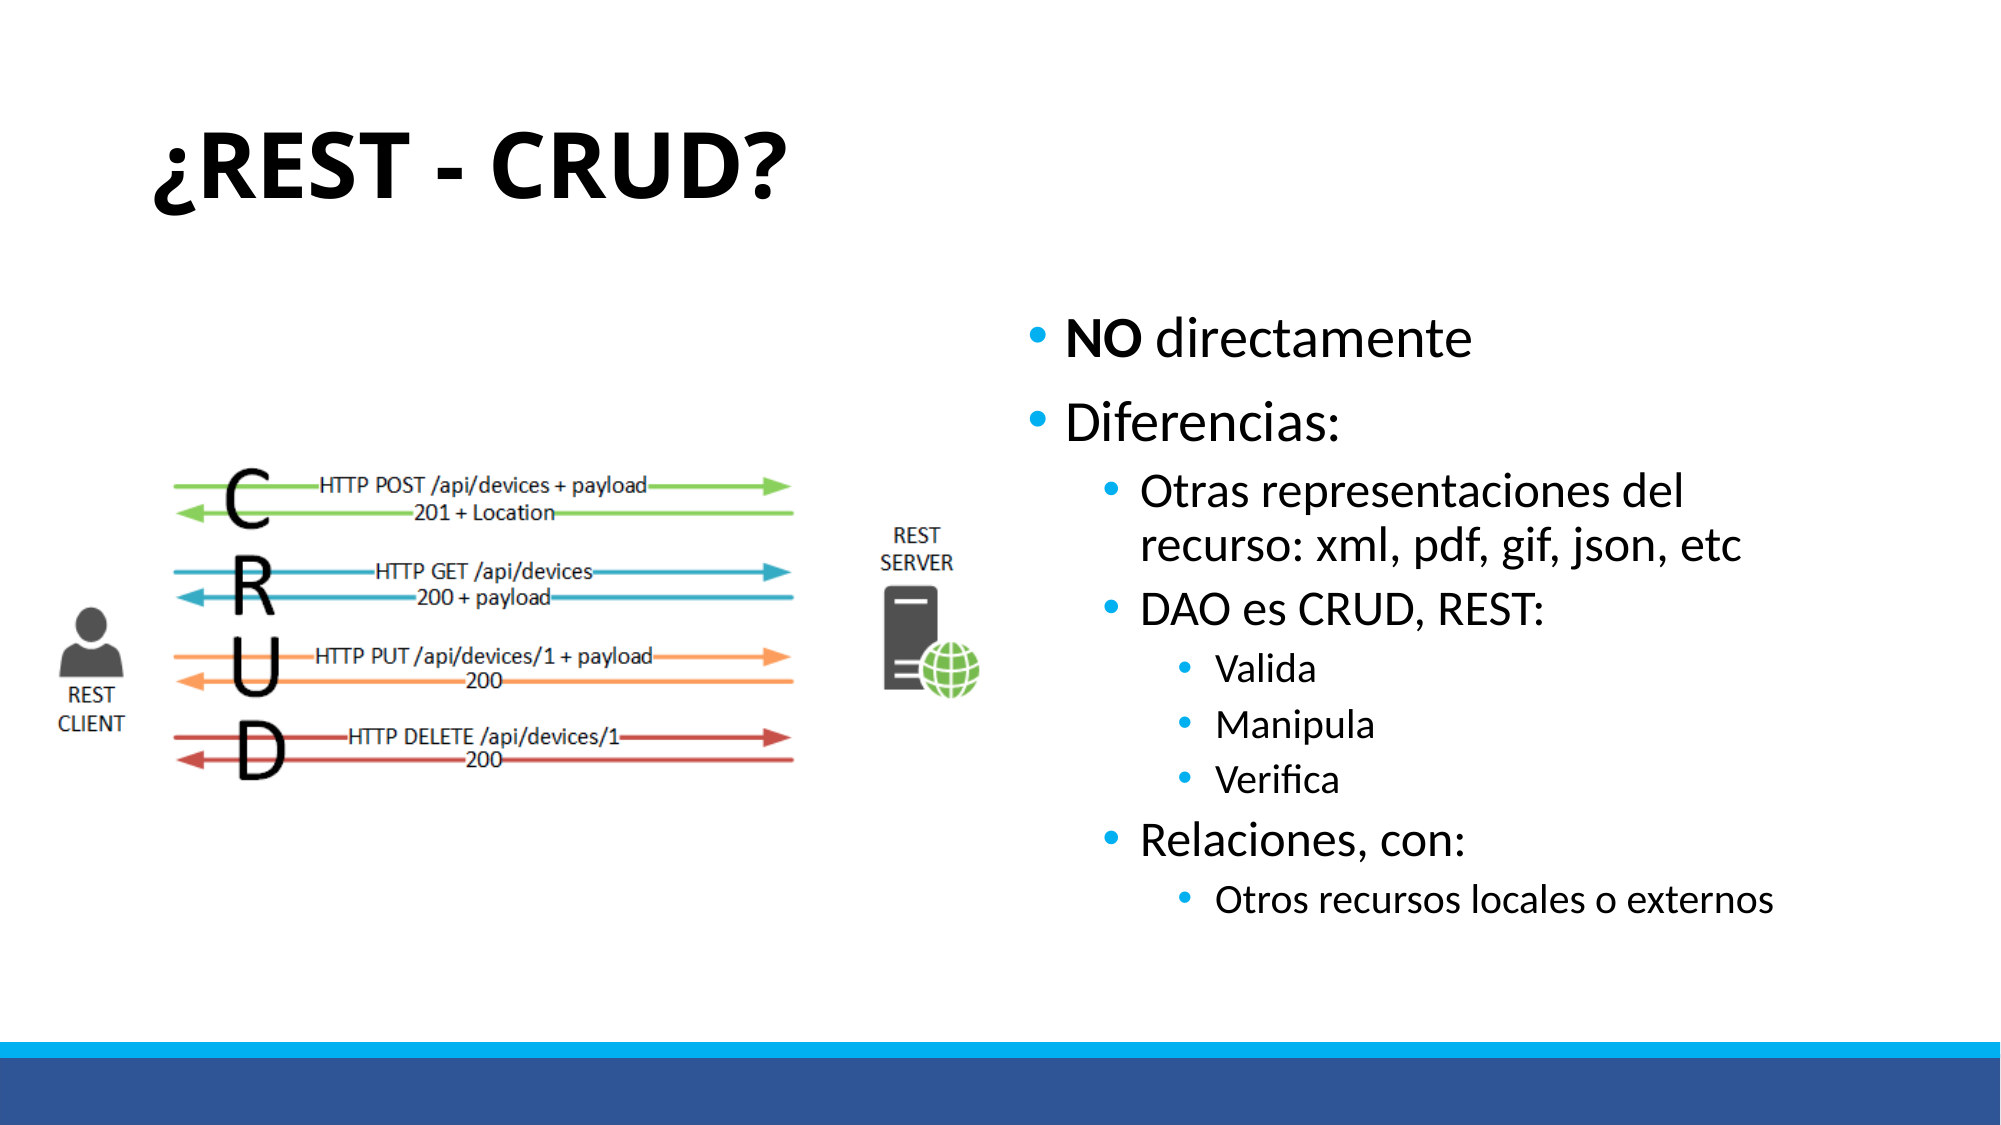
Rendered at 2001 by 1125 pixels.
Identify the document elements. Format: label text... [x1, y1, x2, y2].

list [42, 414, 988, 855]
list NO directamente Diferencias: Otras representaciones del recurso: xml, pdf, gif, json, etc DAO es CRUD, REST: Valida Manipula Verifica Relaciones, con: Otros recursos locales o externos [1012, 299, 1863, 1014]
title ¿REST - CRUD? [137, 59, 1863, 278]
